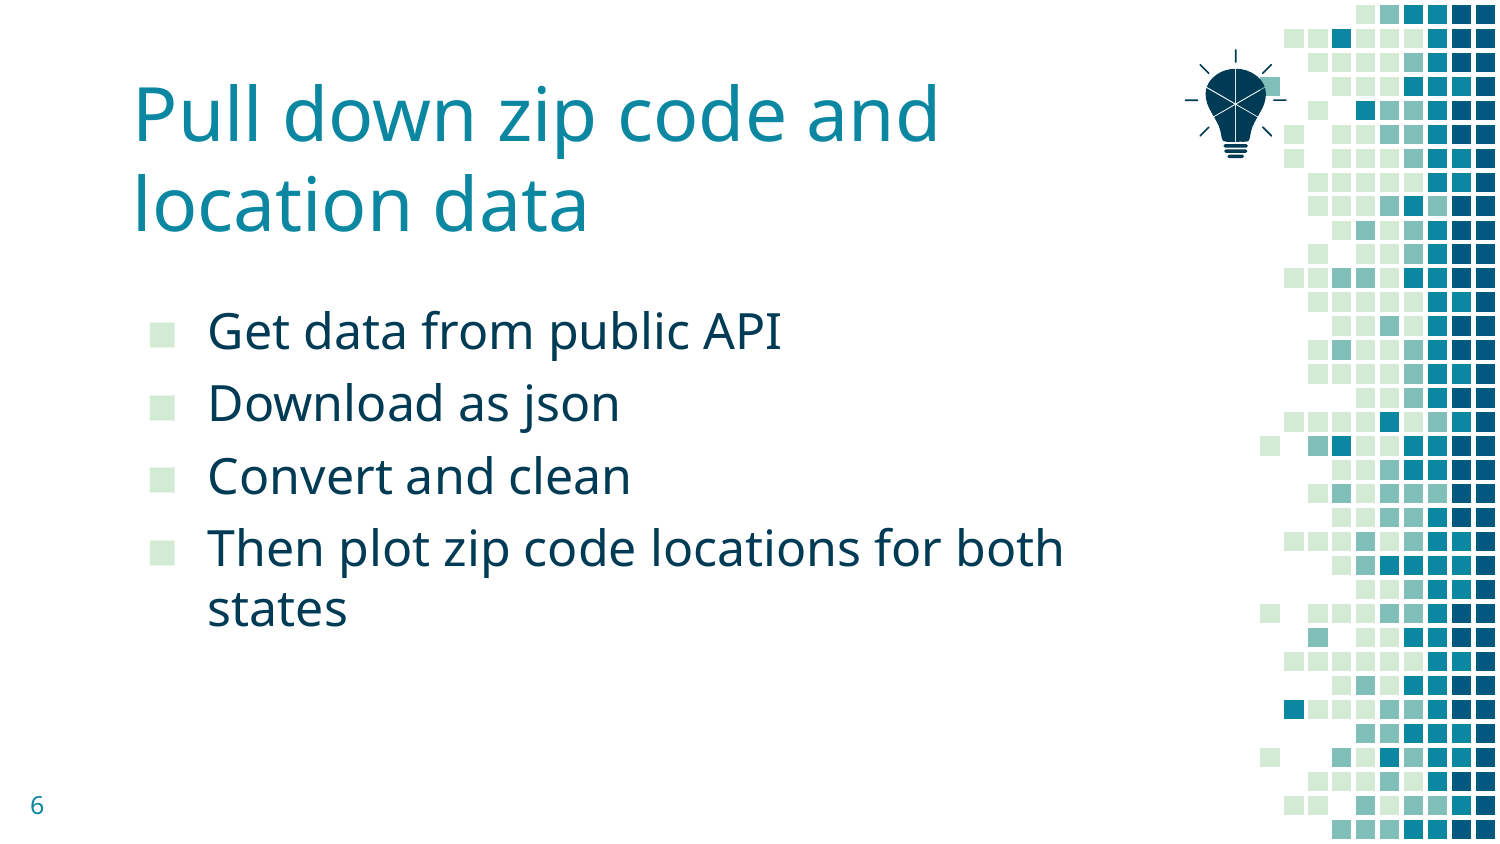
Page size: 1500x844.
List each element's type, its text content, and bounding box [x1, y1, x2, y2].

list Get data from public API Download as json Convert and clean Then plot zip code locations for both states [117, 284, 1227, 774]
title Pull down zip code and location data [117, 121, 1227, 262]
slide_number 6 [15, 774, 105, 839]
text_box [1184, 48, 1288, 159]
